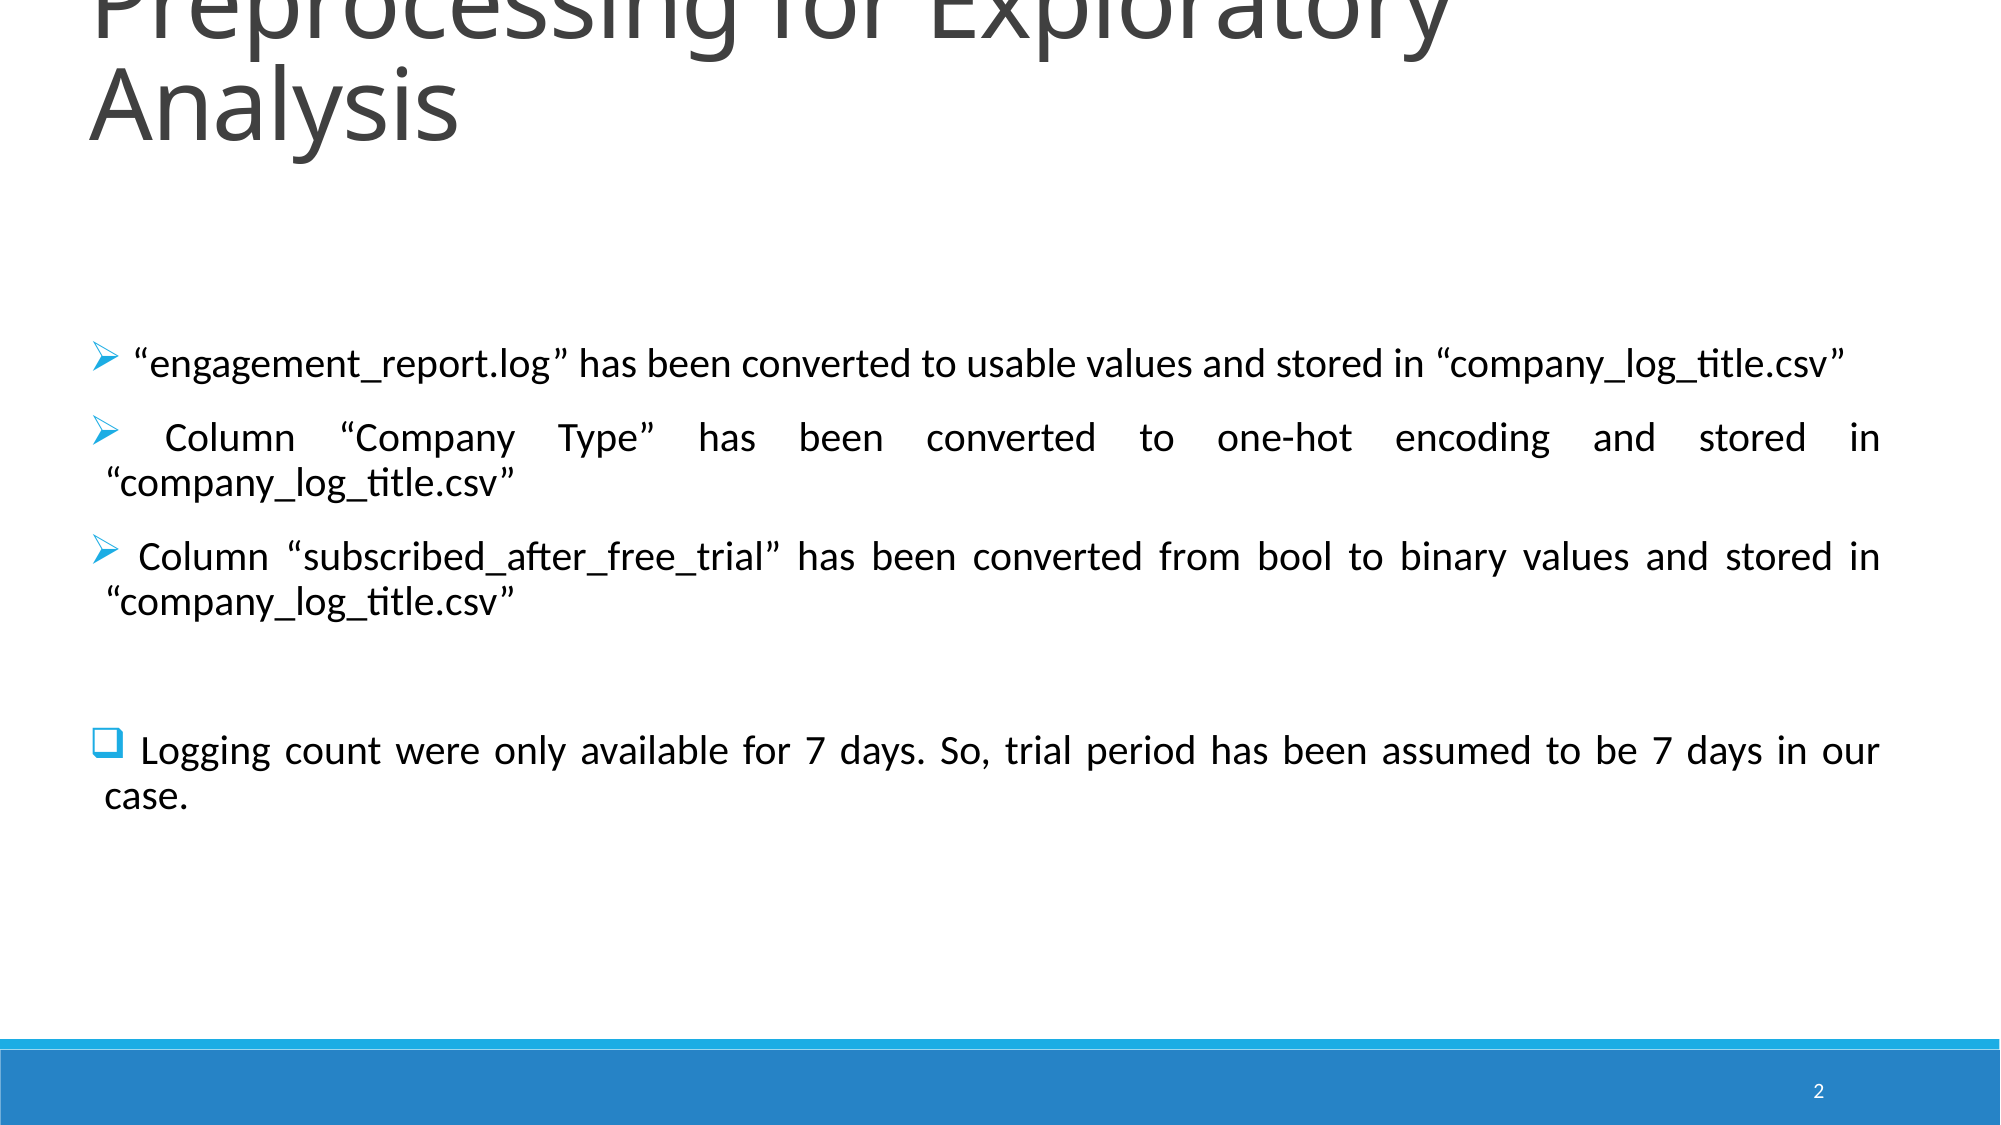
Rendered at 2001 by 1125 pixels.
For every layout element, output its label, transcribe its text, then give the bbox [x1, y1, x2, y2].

title Preprocessing for Exploratory Analysis [74, 39, 1620, 169]
list “engagement_report.log” has been converted to usable values and stored in “company_log_title.csv” Column “Company Type” has been converted to one-hot encoding and stored in “company_log_title.csv” Column “subscribed_after_free_trial” has been converted from bool to binary values and stored in “company_log_title.csv” Logging count were only available for 7 days. So, trial period has been assumed to be 7 days in our case. [89, 333, 1882, 835]
slide_number 2 [1624, 1059, 1840, 1120]
